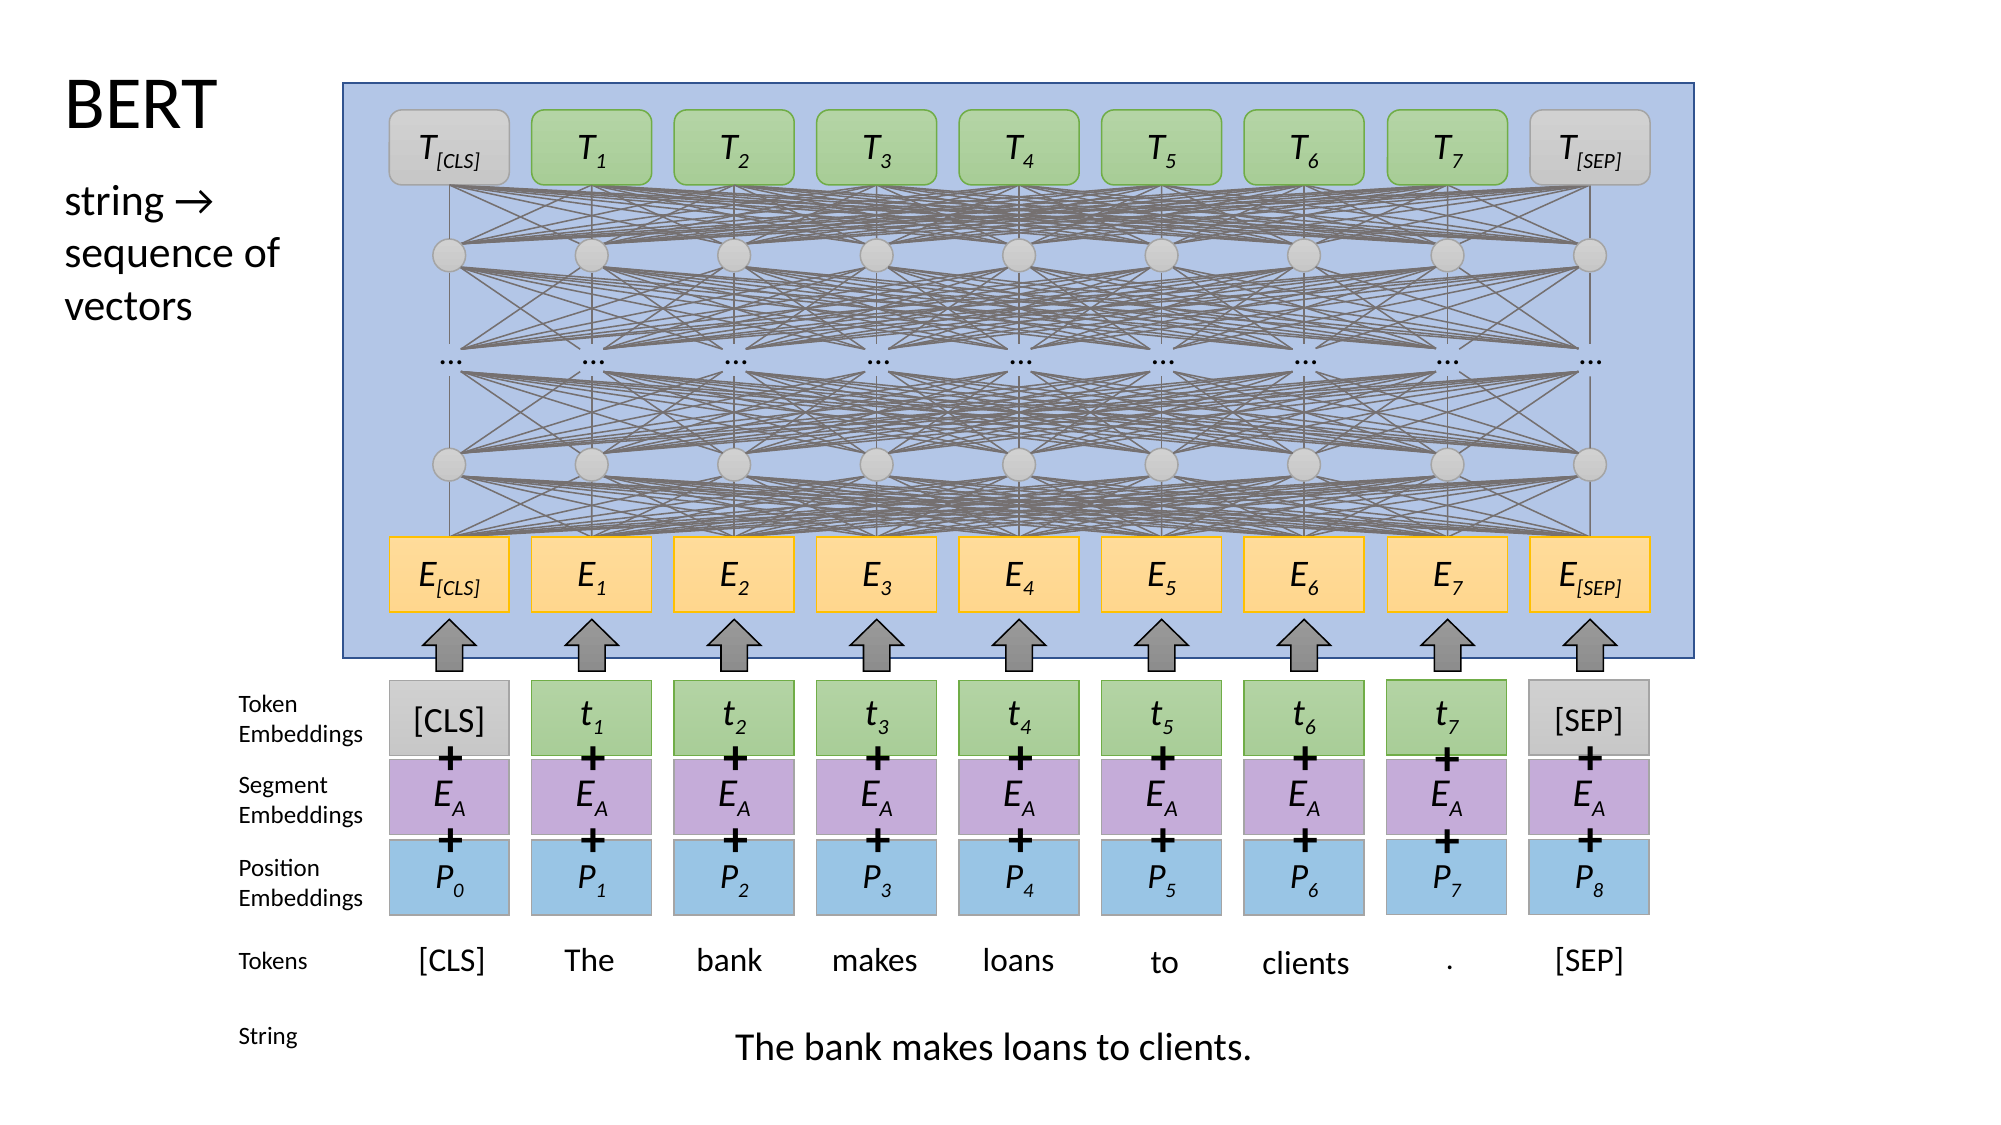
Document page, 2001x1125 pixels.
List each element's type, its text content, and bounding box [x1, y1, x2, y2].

text_box string → sequence of vectors [49, 156, 302, 344]
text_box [223, 799, 1651, 920]
text_box BERT [49, 45, 500, 151]
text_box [223, 717, 1651, 799]
text_box String [223, 1011, 380, 1057]
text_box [223, 680, 1650, 717]
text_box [223, 923, 1650, 998]
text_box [343, 83, 1695, 672]
text_box The bank makes loans to clients. [695, 1013, 1294, 1076]
